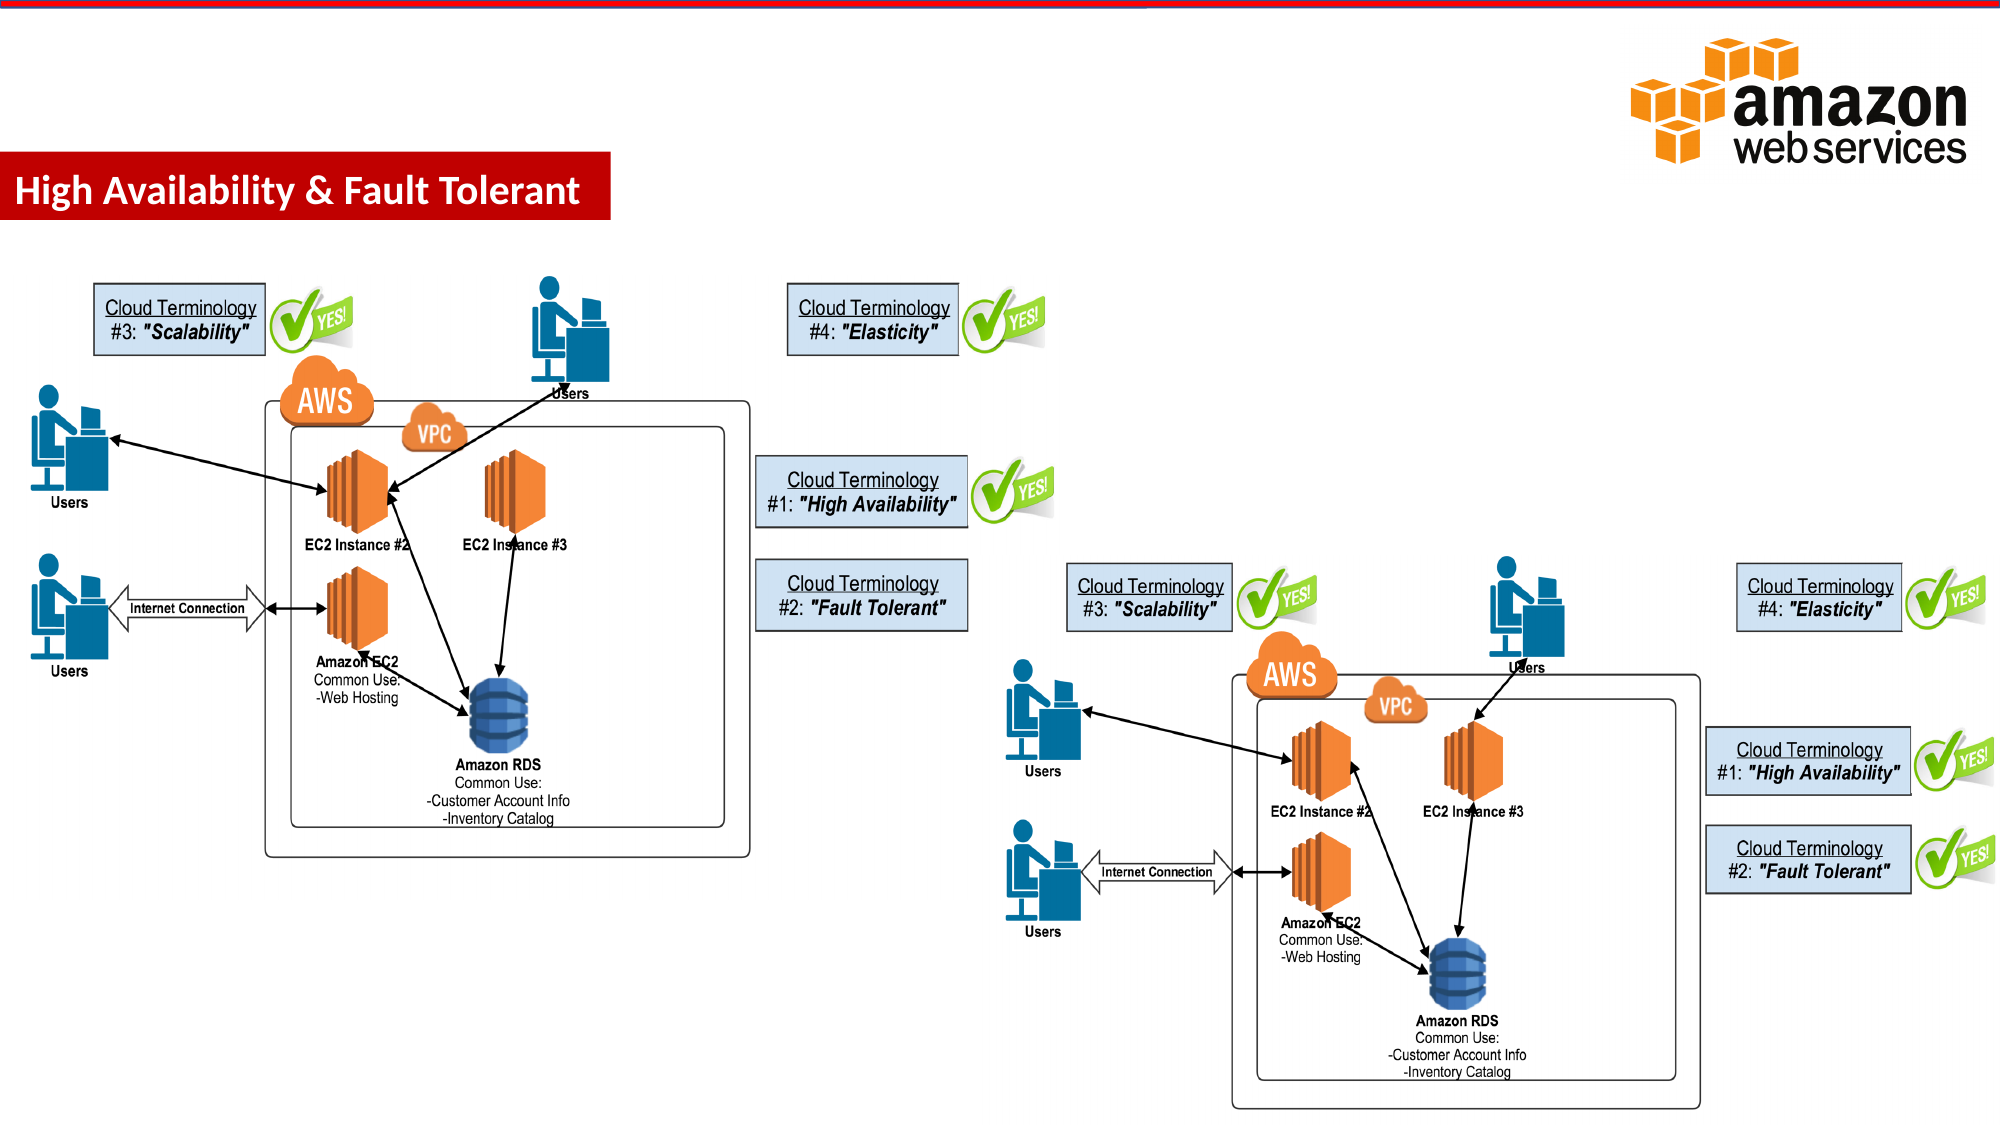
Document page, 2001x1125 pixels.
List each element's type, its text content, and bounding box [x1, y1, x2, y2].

text_box [0, 0, 2000, 9]
text_box [976, 555, 2000, 1125]
text_box [0, 275, 1060, 900]
picture [1620, 24, 1982, 184]
text_box High Availability & Fault Tolerant [0, 151, 611, 220]
